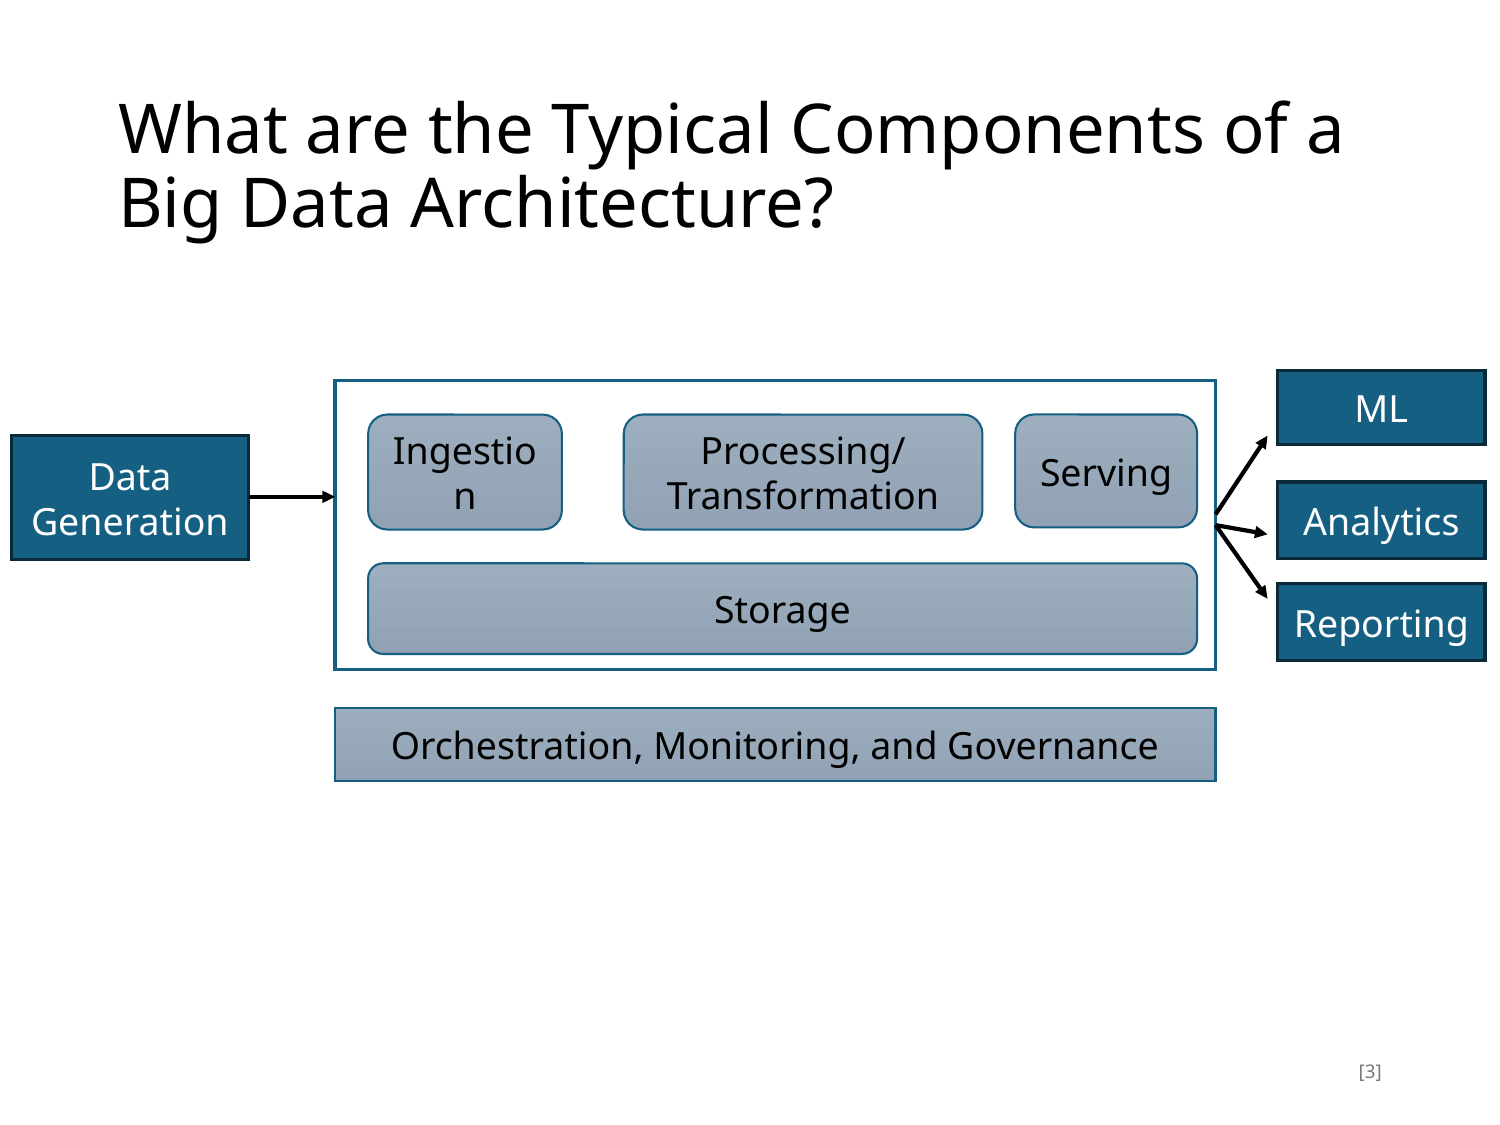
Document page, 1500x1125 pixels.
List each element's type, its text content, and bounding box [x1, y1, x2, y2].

text_box ML [1276, 369, 1487, 446]
text_box Storage [366, 562, 1199, 656]
text_box [333, 379, 1217, 671]
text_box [1215, 524, 1268, 600]
text_box Reporting [1276, 582, 1487, 662]
text_box Ingestion [367, 413, 563, 531]
title What are the Typical Components of a Big Data Architecture? [103, 59, 1397, 278]
text_box Data Generation [10, 434, 250, 561]
slide_number [3] [1059, 1042, 1397, 1103]
text_box Serving [1014, 413, 1199, 529]
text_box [1215, 435, 1268, 515]
text_box Analytics [1276, 480, 1487, 560]
text_box Processing/ Transformation [622, 413, 984, 531]
text_box Orchestration, Monitoring, and Governance [334, 707, 1217, 782]
